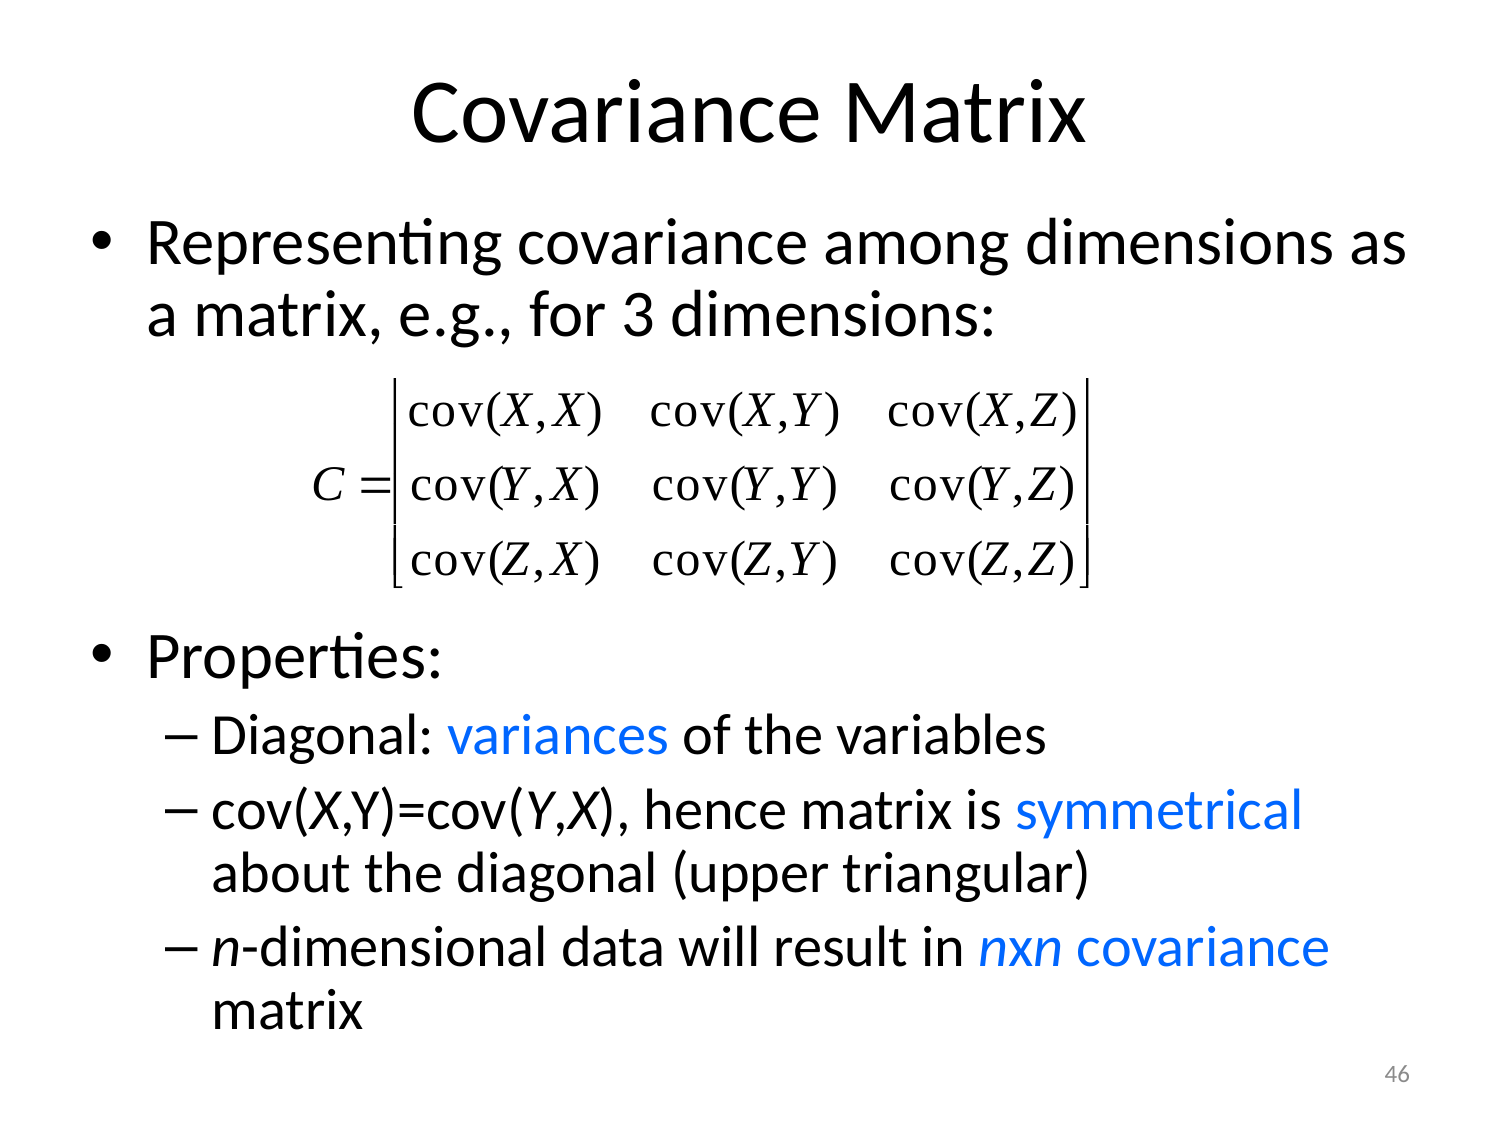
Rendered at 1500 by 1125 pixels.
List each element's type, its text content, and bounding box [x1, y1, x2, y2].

list Representing covariance among dimensions as a matrix, e.g., for 3 dimensions: Properties: Diagonal: variances of the variables cov(X,Y)=cov(Y,X), hence matrix is symmetrical about the diagonal (upper triangular) n-dimensional data will result in nxn covariance matrix [75, 200, 1425, 1100]
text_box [303, 378, 1101, 601]
title Covariance Matrix [75, 12, 1425, 200]
